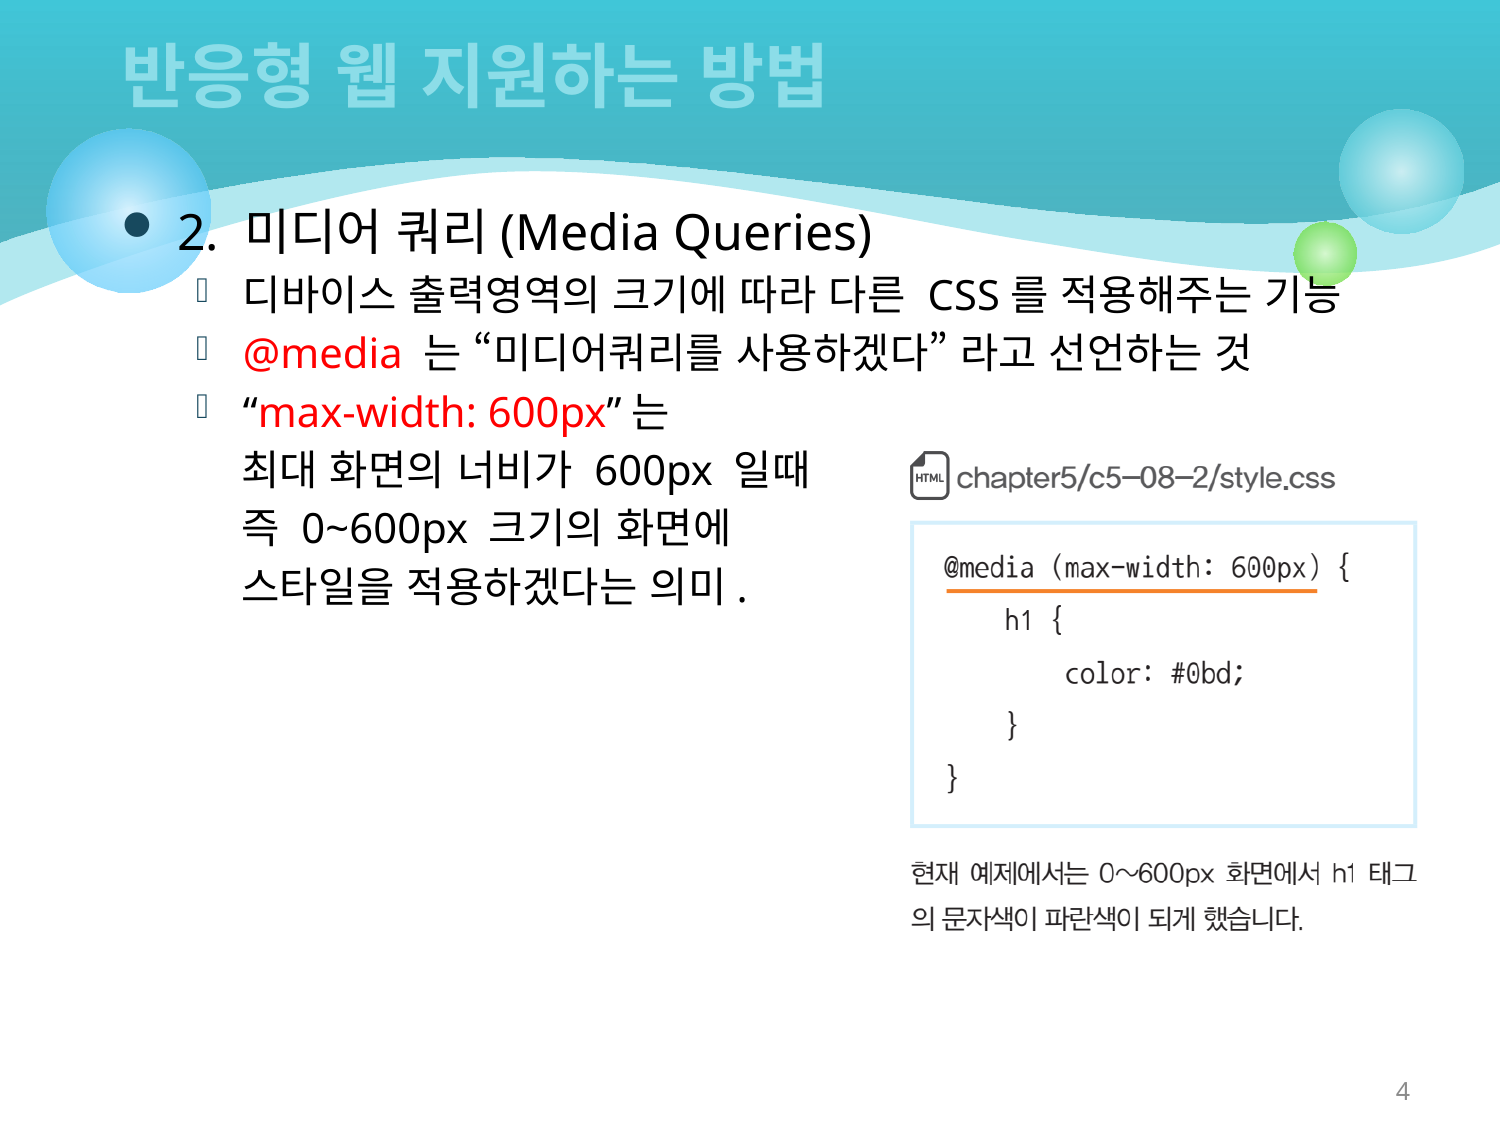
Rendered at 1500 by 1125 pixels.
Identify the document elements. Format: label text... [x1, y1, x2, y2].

text_box 반응형 웹 지원하는 방법 [105, 9, 1456, 139]
list 2. 미디어 쿼리(Media Queries) 디바이스 출력영역의 크기에 따라 다른 CSS를 적용해주는 기능 @media 는 “미디어쿼리를 사용하겠다” 라고 선언하는 것 “max-width: 600px”는 최대 화면의 너비가 600px 일때 즉 0~600px 크기의 화면에 스타일을 적용하겠다는 의미. [106, 192, 1474, 691]
slide_number 4 [1074, 1072, 1425, 1113]
picture [888, 432, 1438, 950]
